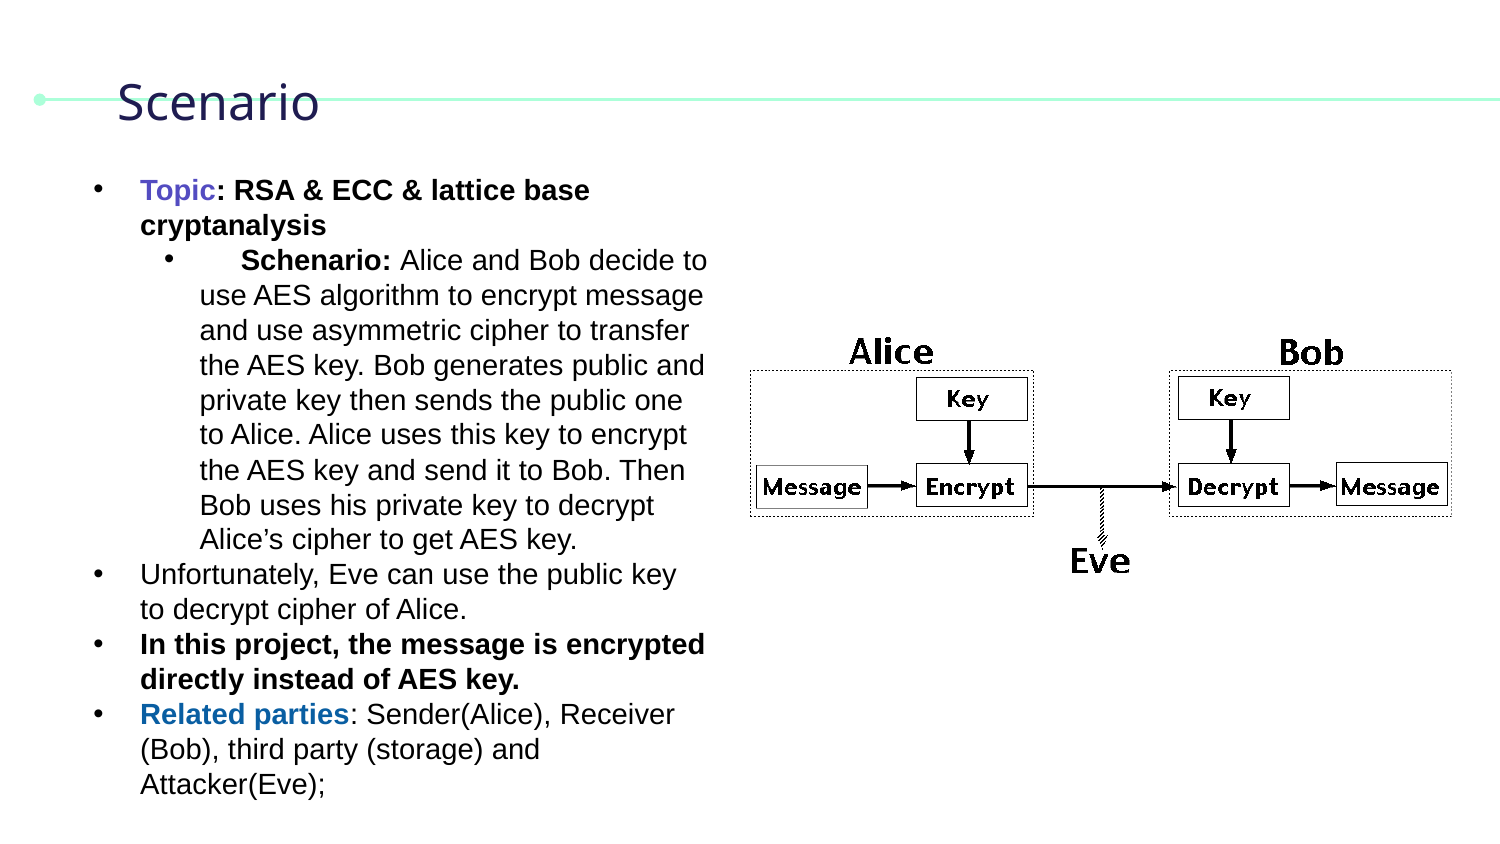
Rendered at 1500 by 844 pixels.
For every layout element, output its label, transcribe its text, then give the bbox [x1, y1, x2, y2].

text_box Topic: RSA & ECC & lattice base cryptanalysis Schenario: Alice and Bob decide to use AES algorithm to encrypt message and use asymmetric cipher to transfer the AES key. Bob generates public and private key then sends the public one to Alice. Alice uses this key to encrypt the AES key and send it to Bob. Then Bob uses his private key to decrypt Alice’s cipher to get AES key. Unfortunately, Eve can use the public key to decrypt cipher of Alice. In this project, the message is encrypted directly instead of AES key. Related parties: Sender(Alice), Receiver (Bob), third party (storage) and Attacker(Eve); [78, 163, 725, 843]
picture [749, 336, 1452, 573]
title Scenario [102, 55, 1101, 144]
